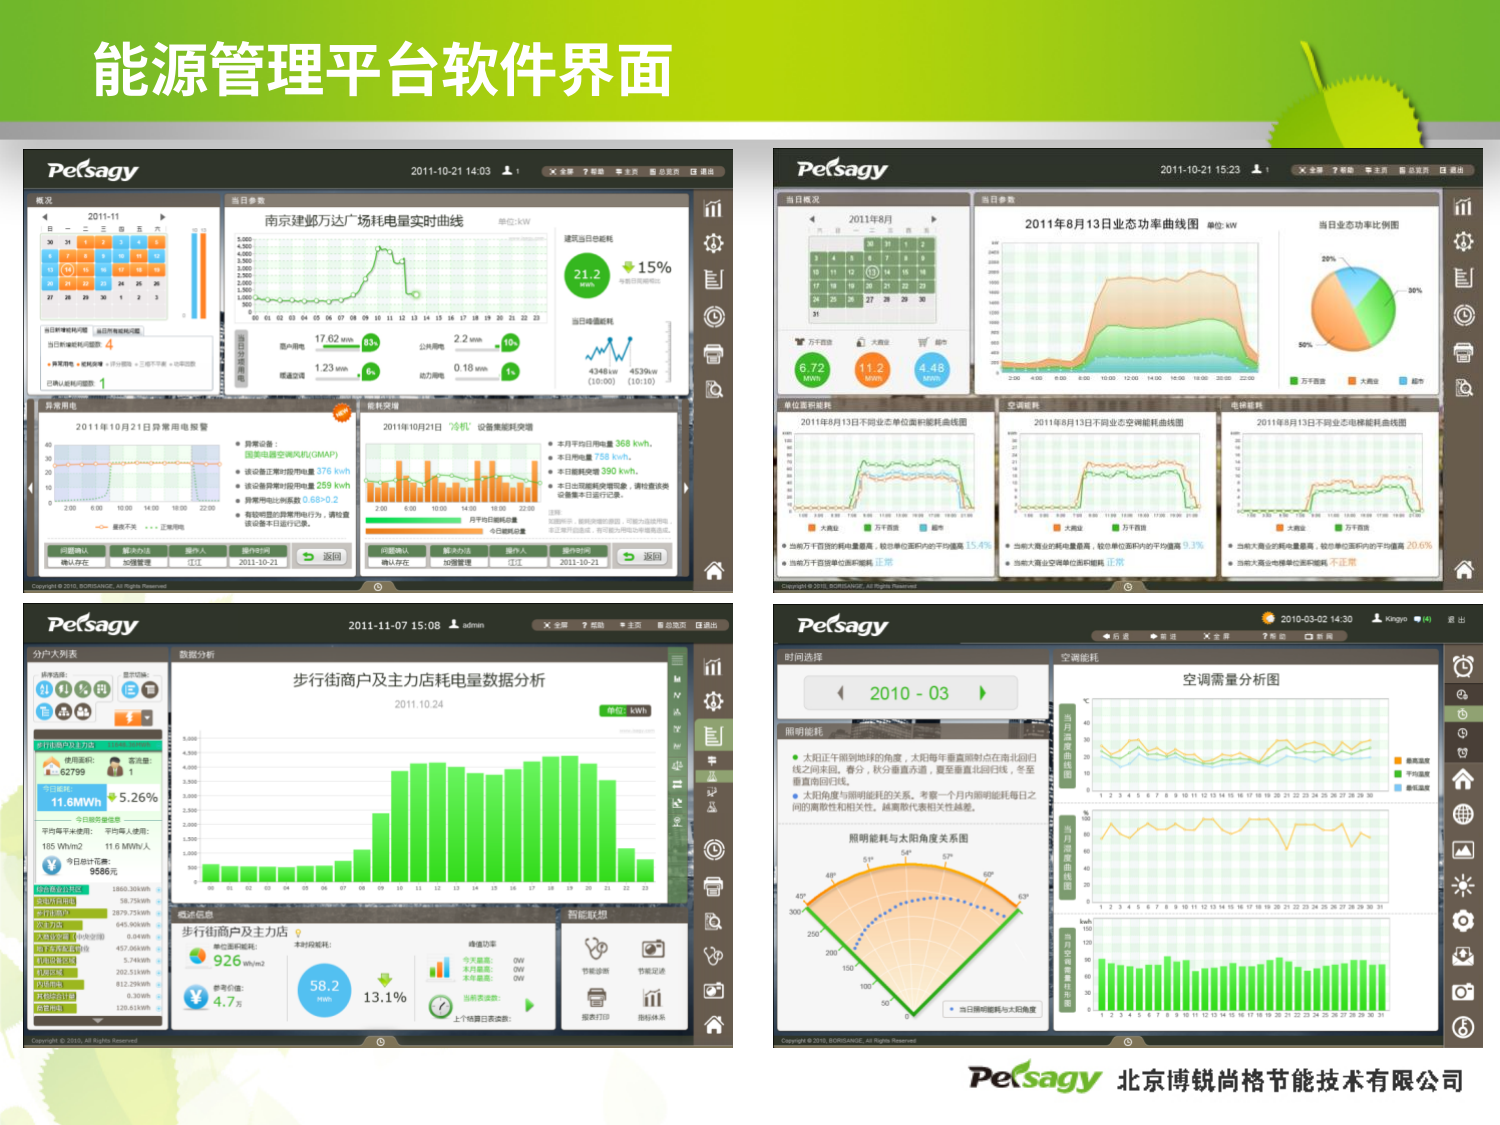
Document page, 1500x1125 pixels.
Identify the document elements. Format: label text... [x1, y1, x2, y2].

picture [0, 0, 1500, 1125]
title 能源管理平台软件界面 [76, 19, 1424, 117]
